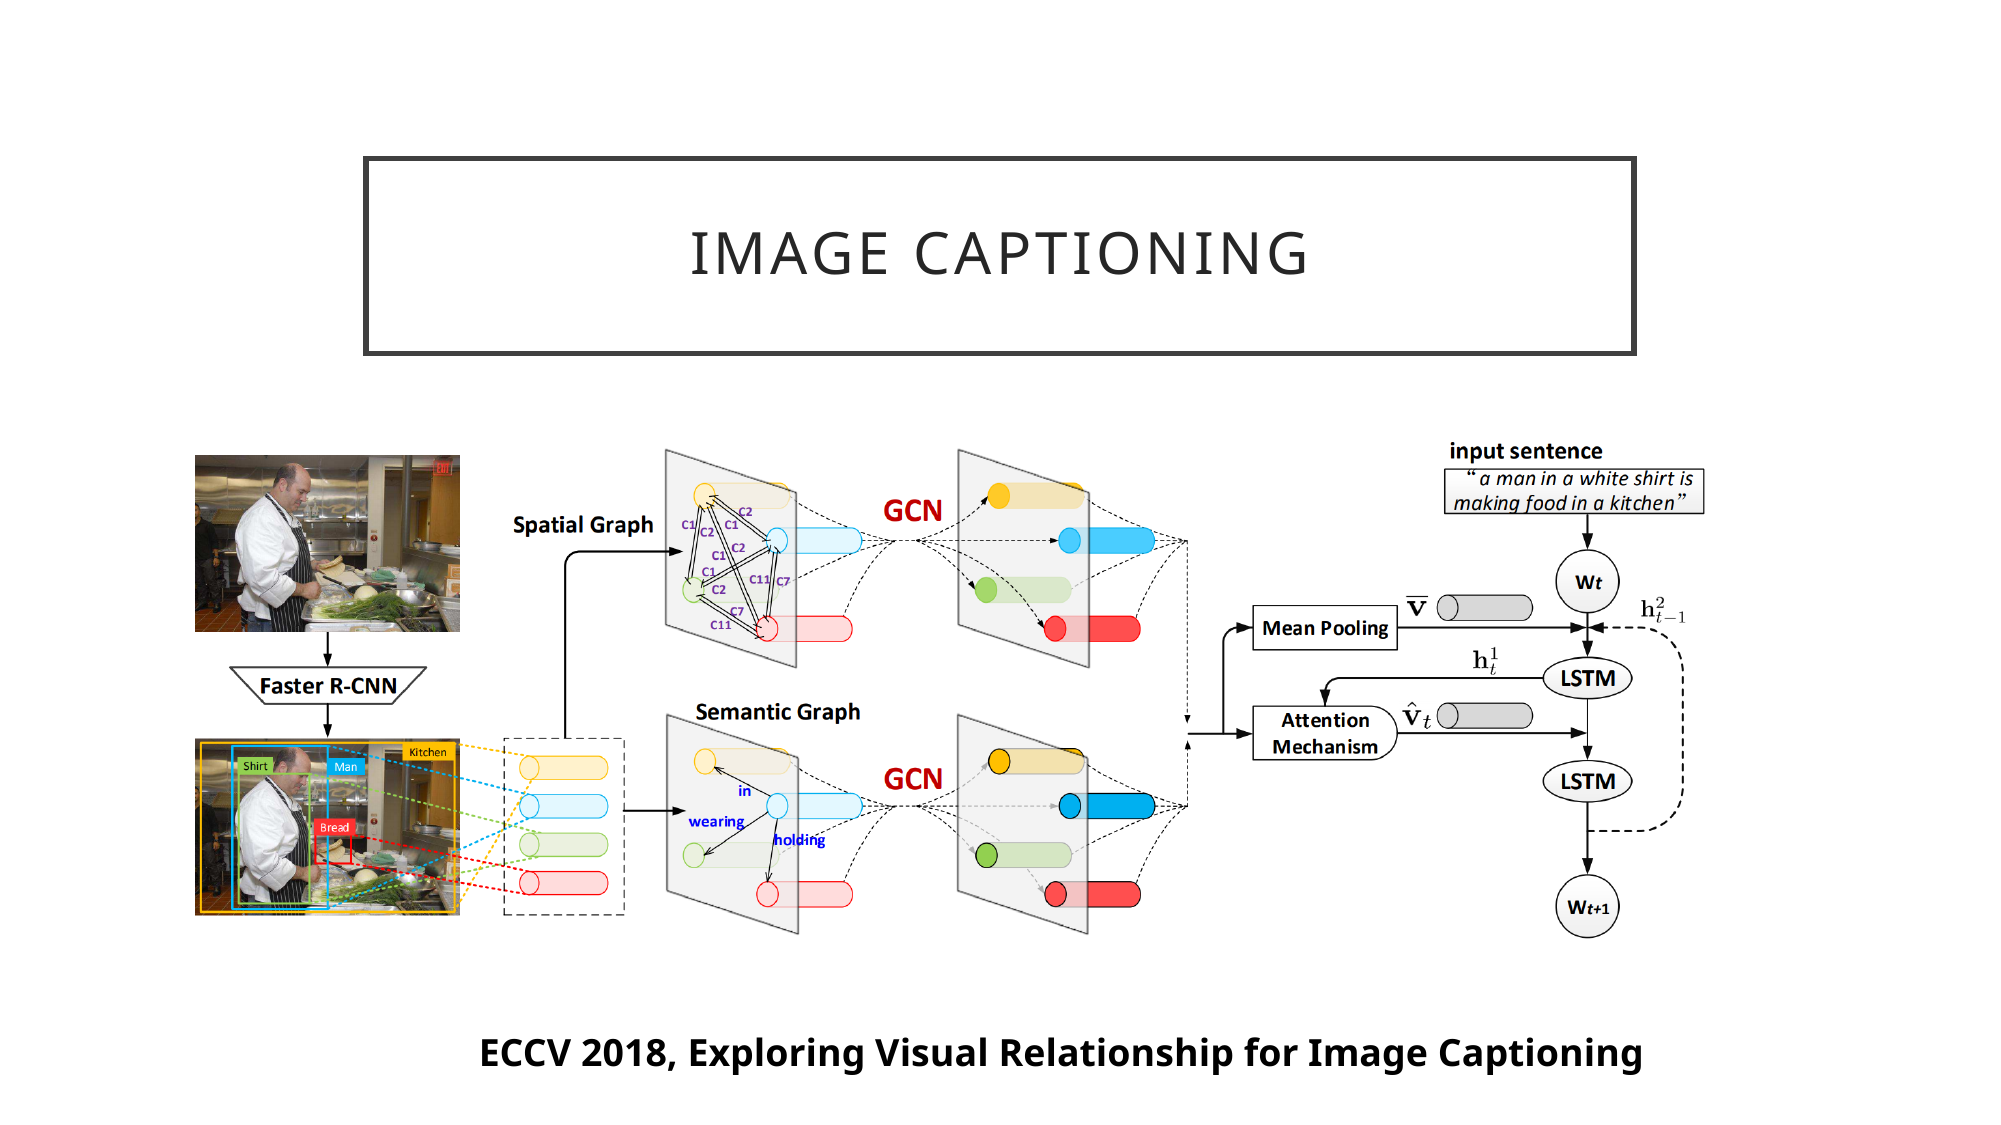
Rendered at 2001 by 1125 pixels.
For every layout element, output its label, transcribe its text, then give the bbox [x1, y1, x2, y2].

title Image captioning [363, 156, 1637, 356]
text_box ECCV 2018, Exploring Visual Relationship for Image Captioning [464, 1021, 1661, 1081]
picture [147, 405, 1747, 969]
